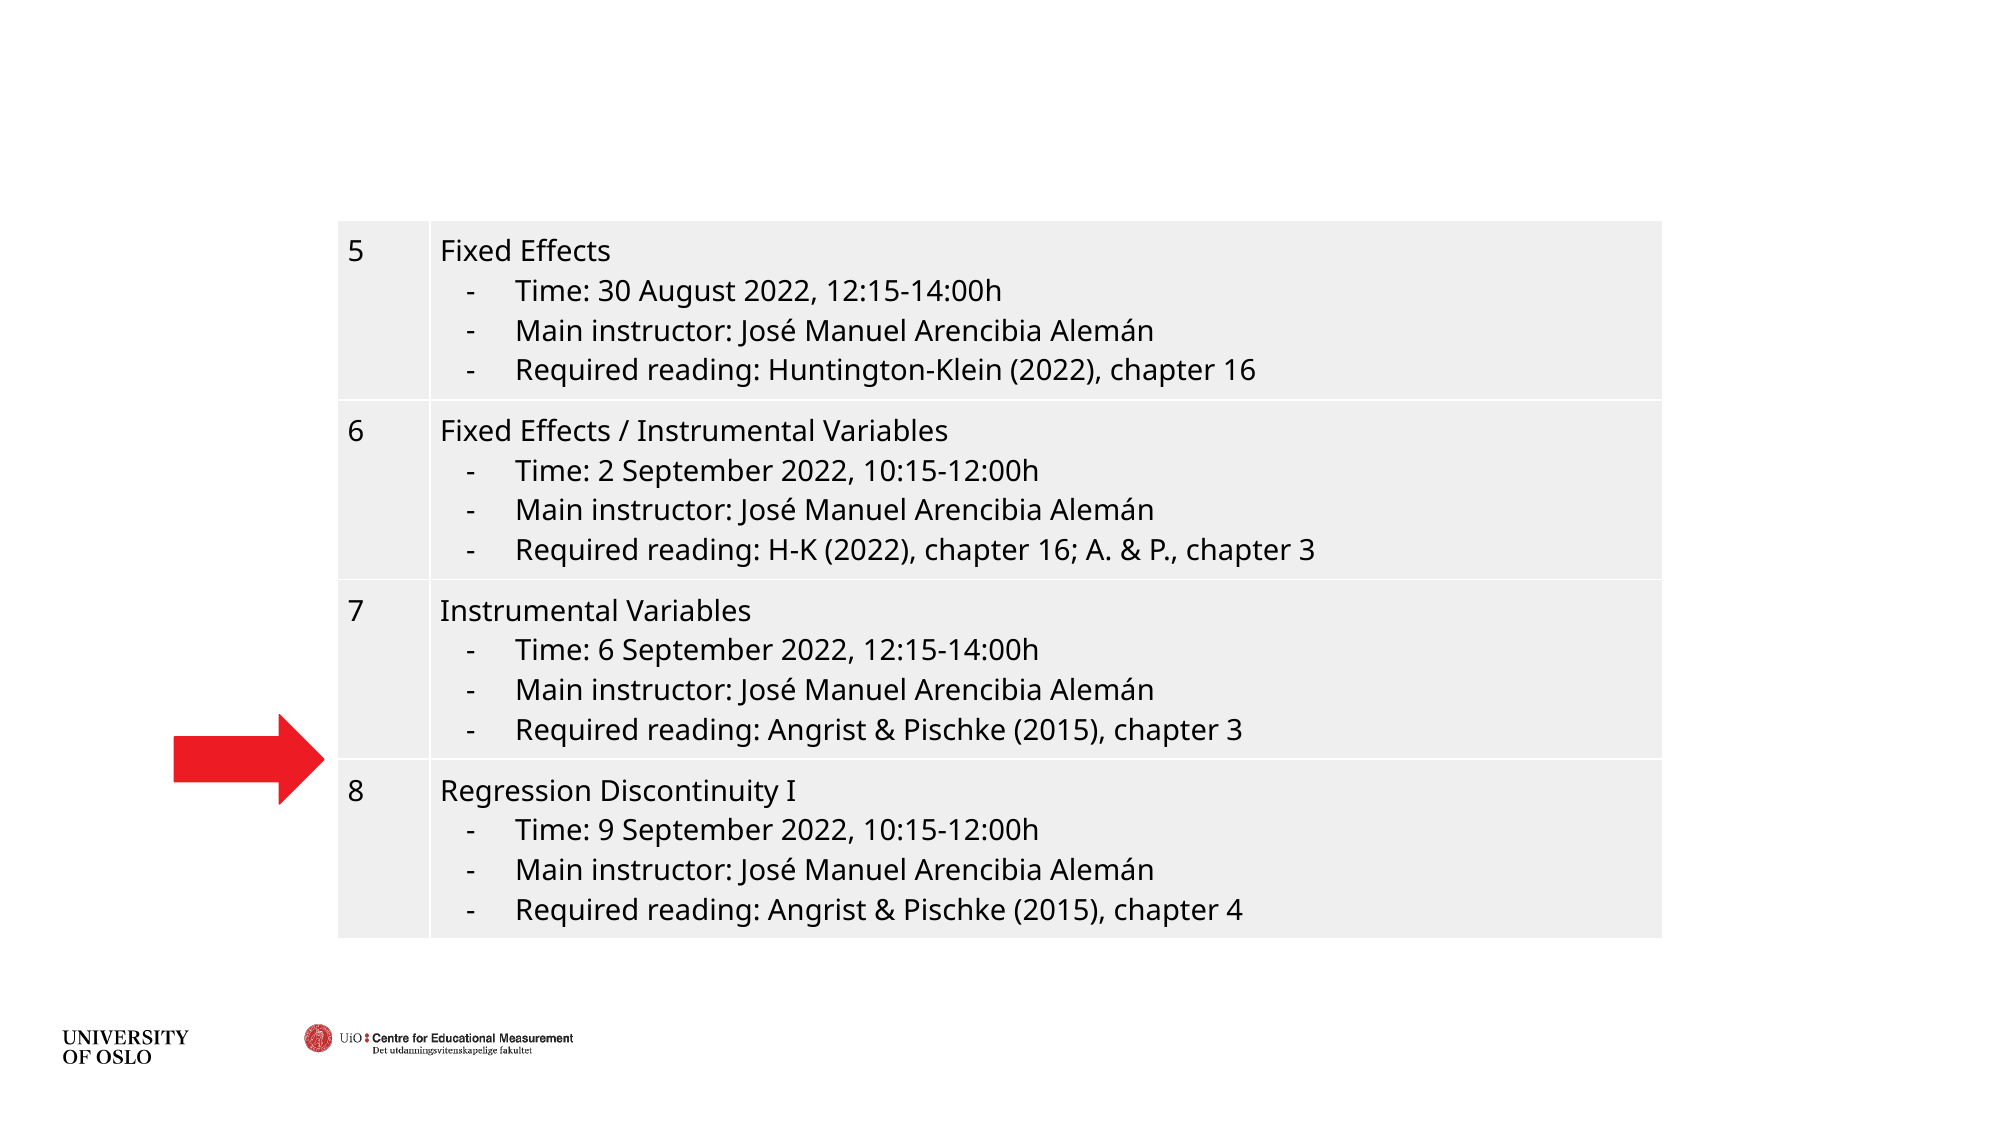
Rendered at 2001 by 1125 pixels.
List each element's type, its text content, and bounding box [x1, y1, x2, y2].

table_header 5 [338, 221, 429, 399]
table_cell 7 [338, 580, 429, 758]
table_cell 6 [338, 401, 429, 579]
text_box [174, 714, 324, 804]
table_cell 8 [338, 760, 429, 938]
table_header Fixed Effects Time: 30 August 2022, 12:15-14:00h Main instructor: José Manuel Arencibia Alemán Required reading: Huntington-Klein (2022), chapter 16 [431, 221, 1662, 399]
picture [62, 1030, 189, 1064]
table_cell Regression Discontinuity I Time: 9 September 2022, 10:15-12:00h Main instructor: José Manuel Arencibia Alemán Required reading: Angrist & Pischke (2015), chapter 4 [431, 760, 1662, 938]
picture [301, 1021, 597, 1067]
table_cell Instrumental Variables Time: 6 September 2022, 12:15-14:00h Main instructor: José Manuel Arencibia Alemán Required reading: Angrist & Pischke (2015), chapter 3 [431, 580, 1662, 758]
table_cell Fixed Effects / Instrumental Variables Time: 2 September 2022, 10:15-12:00h Main instructor: José Manuel Arencibia Alemán Required reading: H-K (2022), chapter 16; A. & P., chapter 3 [431, 401, 1662, 579]
